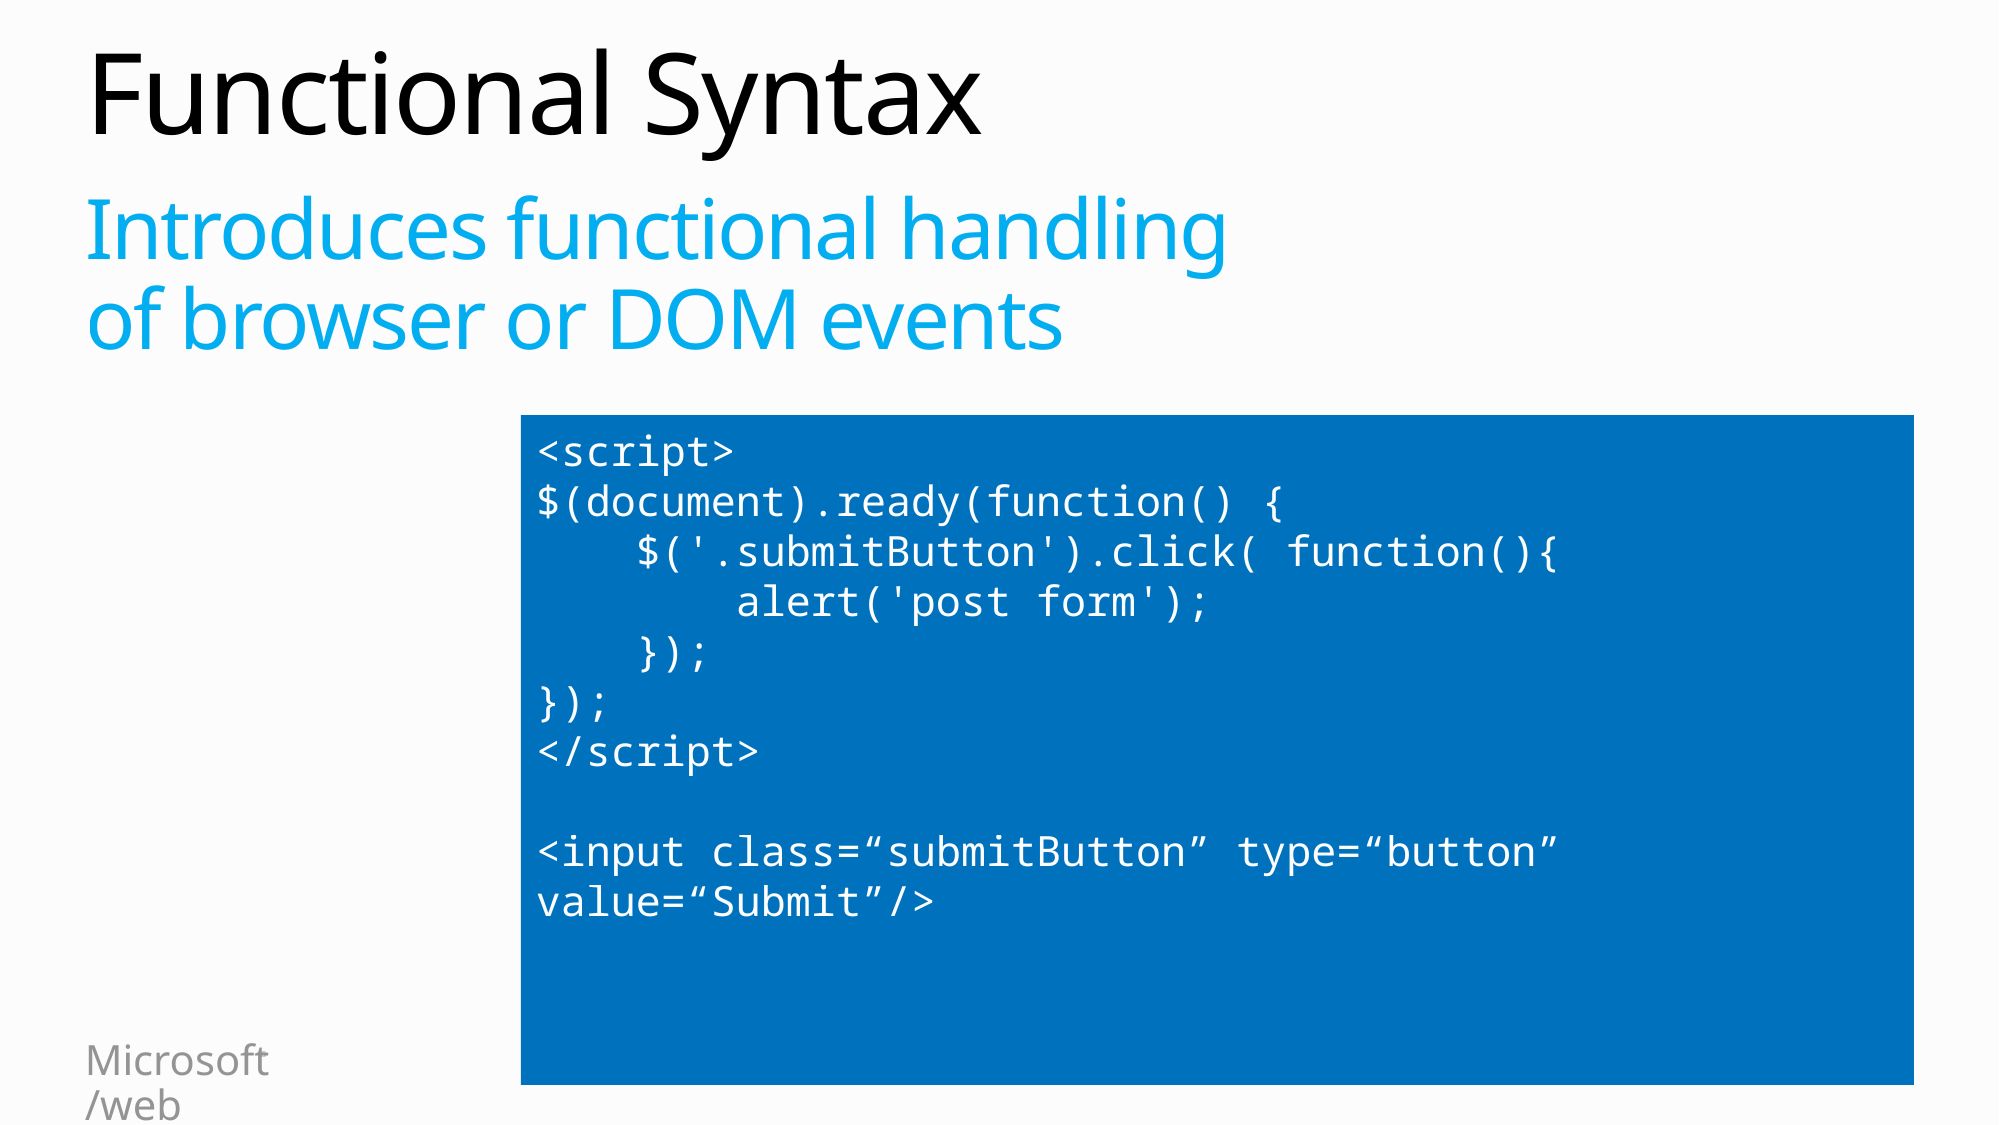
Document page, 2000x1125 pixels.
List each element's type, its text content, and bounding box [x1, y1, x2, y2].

title Functional Syntax [85, 37, 1914, 161]
list Introduces functional handling of browser or DOM events [85, 187, 1914, 369]
text_box <script> $(document).ready(function() { $('.submitButton').click( function(){ alert('post form'); }); }); </script> <input class=“submitButton” type=“button” value=“Submit”/> [519, 413, 1916, 1087]
